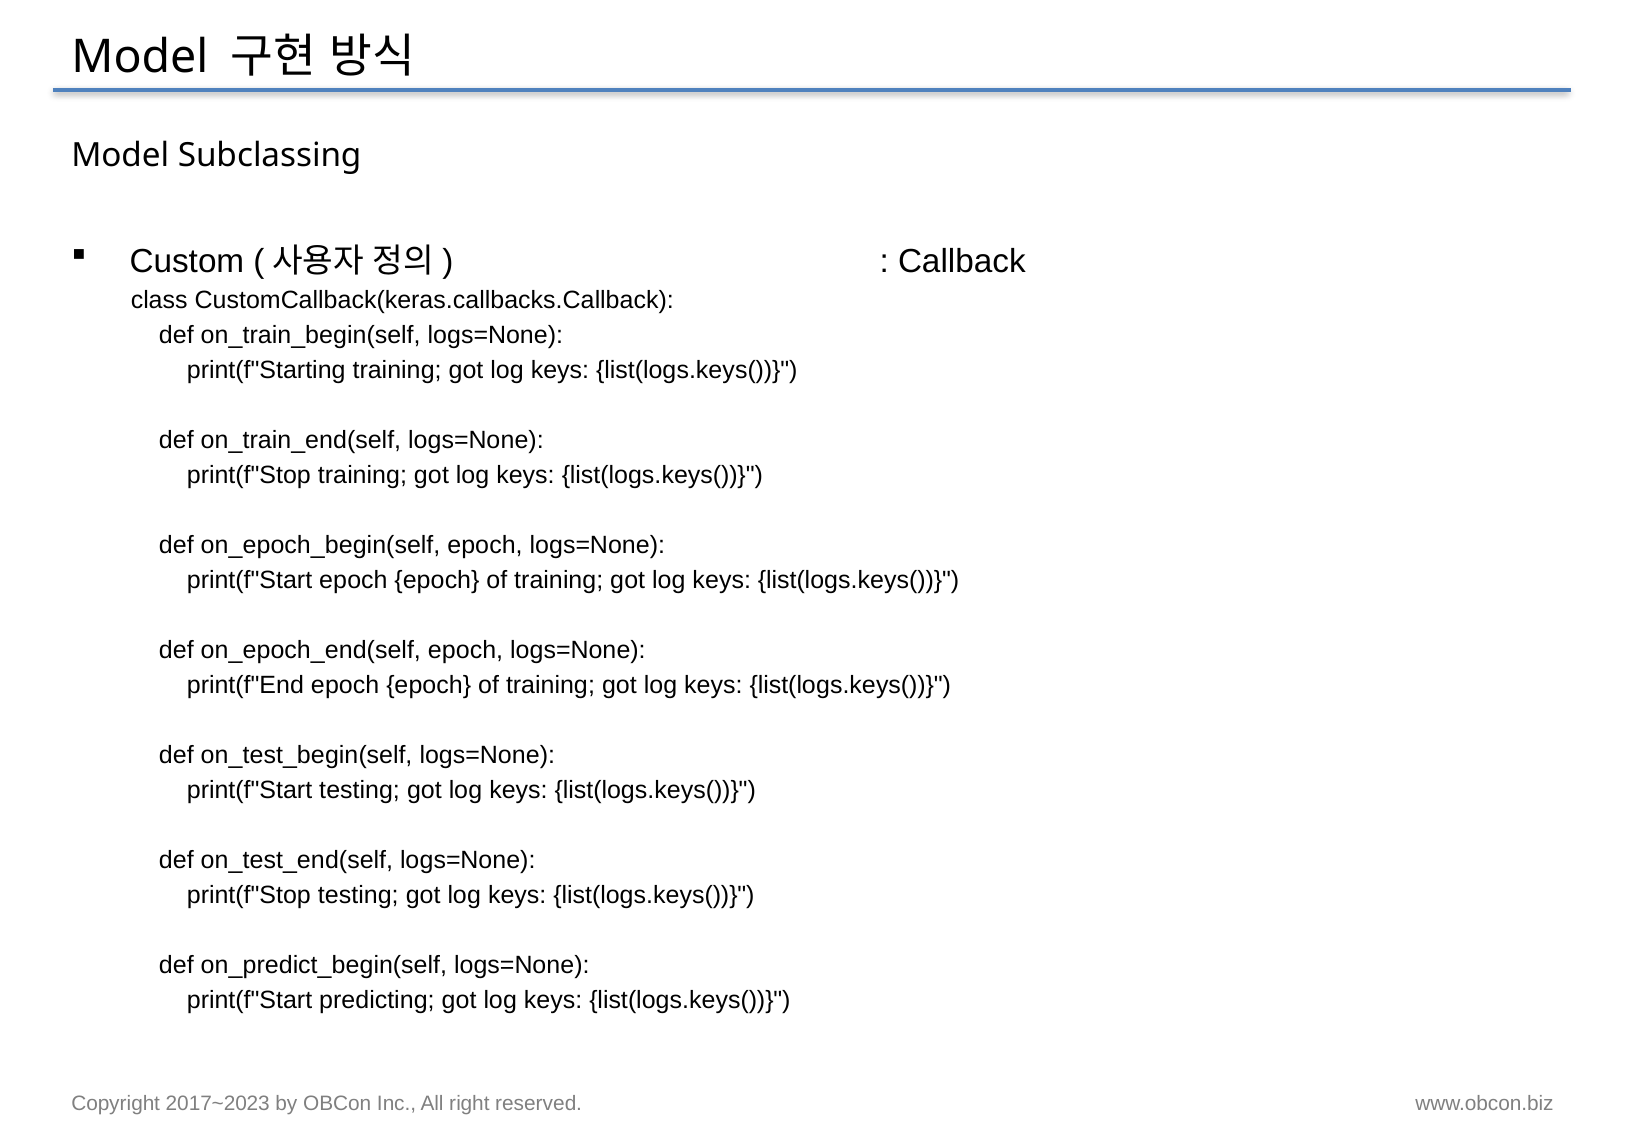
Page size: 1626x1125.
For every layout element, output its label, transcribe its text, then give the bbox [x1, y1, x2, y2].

list Model Subclassing [56, 125, 1569, 181]
title Model 구현 방식 [56, 19, 1569, 90]
text_box Custom (사용자 정의) : Callback class CustomCallback(keras.callbacks.Callback): def on_train_begin(self, logs=None): print(f"Starting training; got log keys: {list(logs.keys())}") def on_train_end(self, logs=None): print(f"Stop training; got log keys: {list(logs.keys())}") def on_epoch_begin(self, epoch, logs=None): print(f"Start epoch {epoch} of training; got log keys: {list(logs.keys())}") def on_epoch_end(self, epoch, logs=None): print(f"End epoch {epoch} of training; got log keys: {list(logs.keys())}") def on_test_begin(self, logs=None): print(f"Start testing; got log keys: {list(logs.keys())}") def on_test_end(self, logs=None): print(f"Stop testing; got log keys: {list(logs.keys())}") def on_predict_begin(self, logs=None): print(f"Start predicting; got log keys: {list(logs.keys())}") [56, 231, 1569, 1068]
